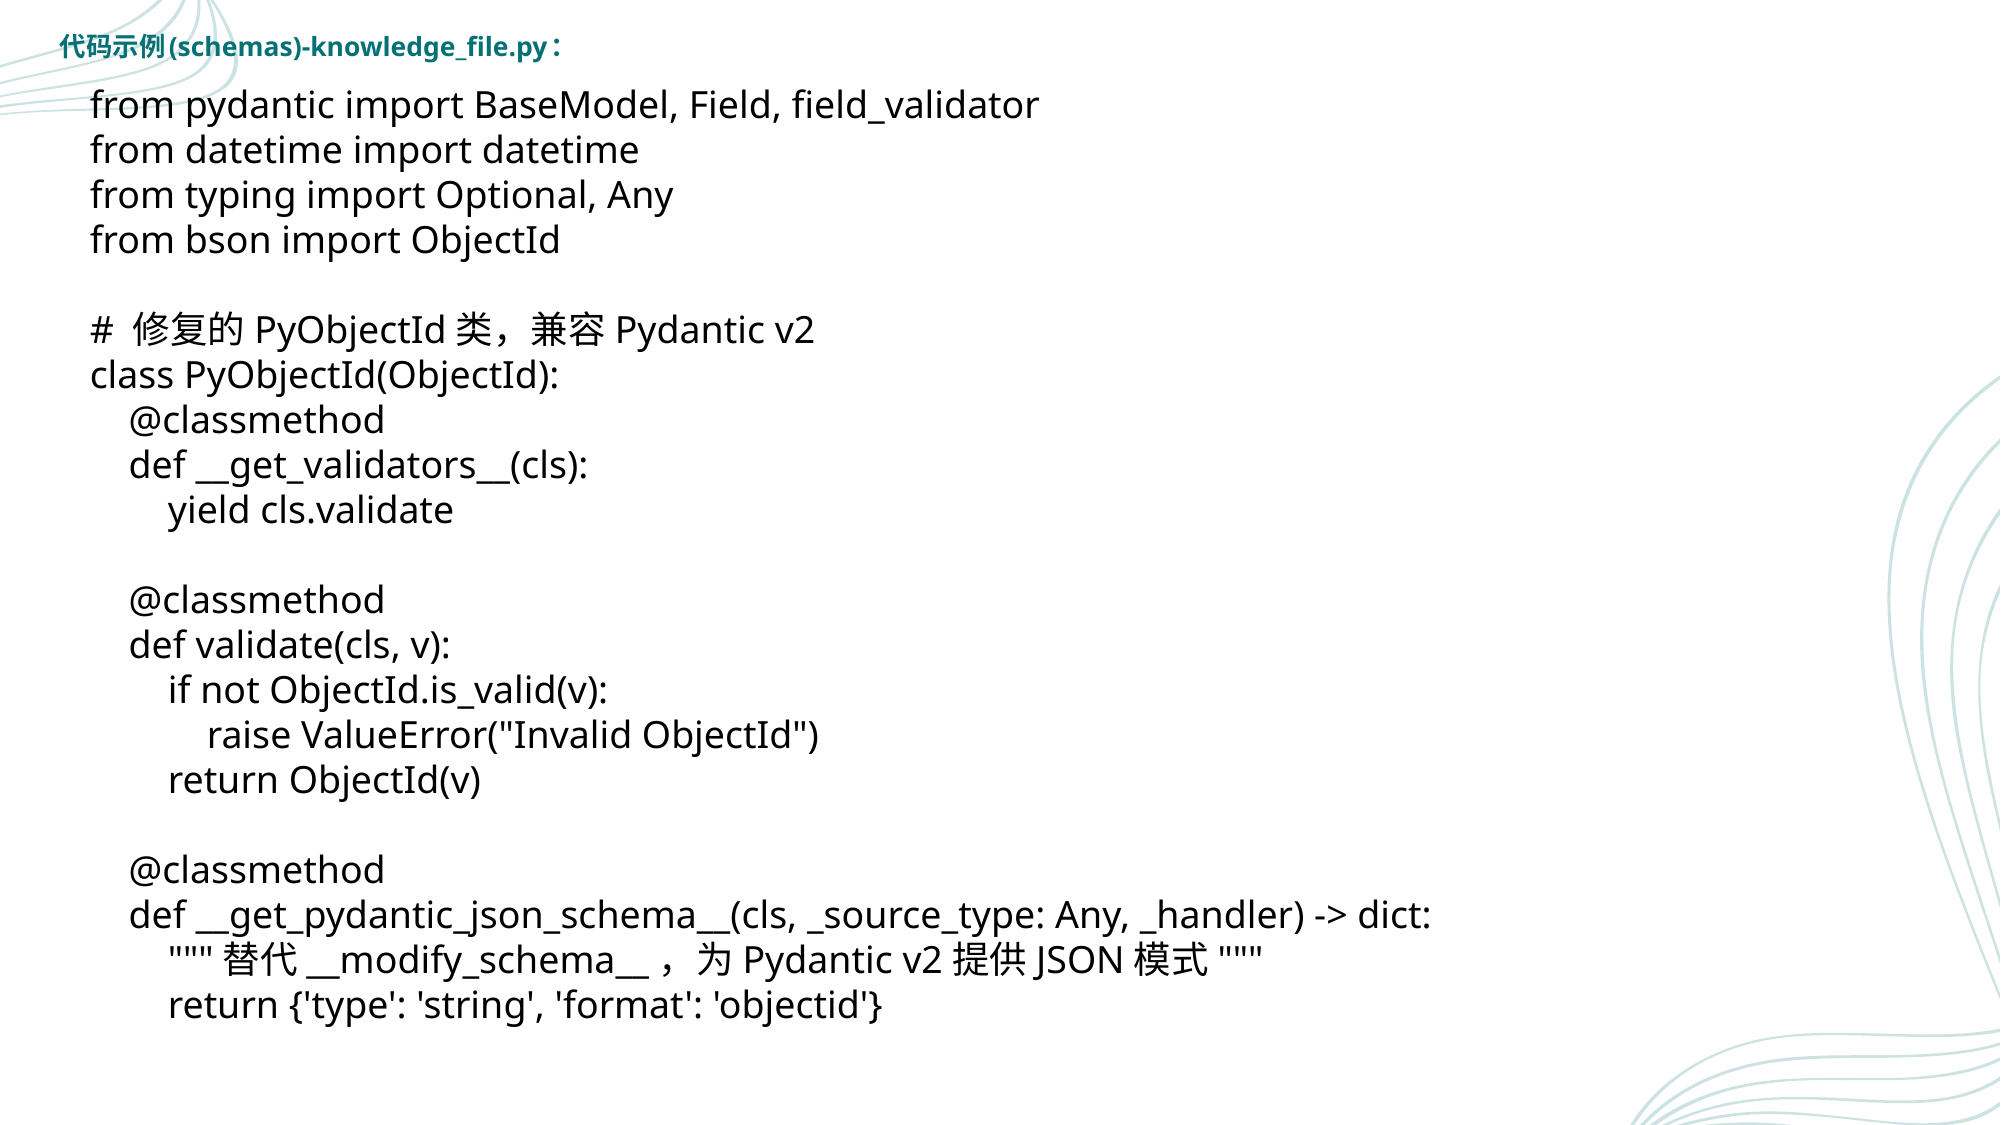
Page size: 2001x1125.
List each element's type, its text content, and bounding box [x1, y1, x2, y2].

text_box 代码示例(schemas)-knowledge_file.py： [45, 22, 647, 83]
text_box from pydantic import BaseModel, Field, field_validator from datetime import datetime from typing import Optional, Any from bson import ObjectId # 修复的PyObjectId类，兼容Pydantic v2 class PyObjectId(ObjectId): @classmethod def __get_validators__(cls): yield cls.validate @classmethod def validate(cls, v): if not ObjectId.is_valid(v): raise ValueError("Invalid ObjectId") return ObjectId(v) @classmethod def __get_pydantic_json_schema__(cls, _source_type: Any, _handler) -> dict: """替代__modify_schema__，为Pydantic v2提供JSON模式""" return {'type': 'string', 'format': 'objectid'} [75, 73, 1603, 1003]
